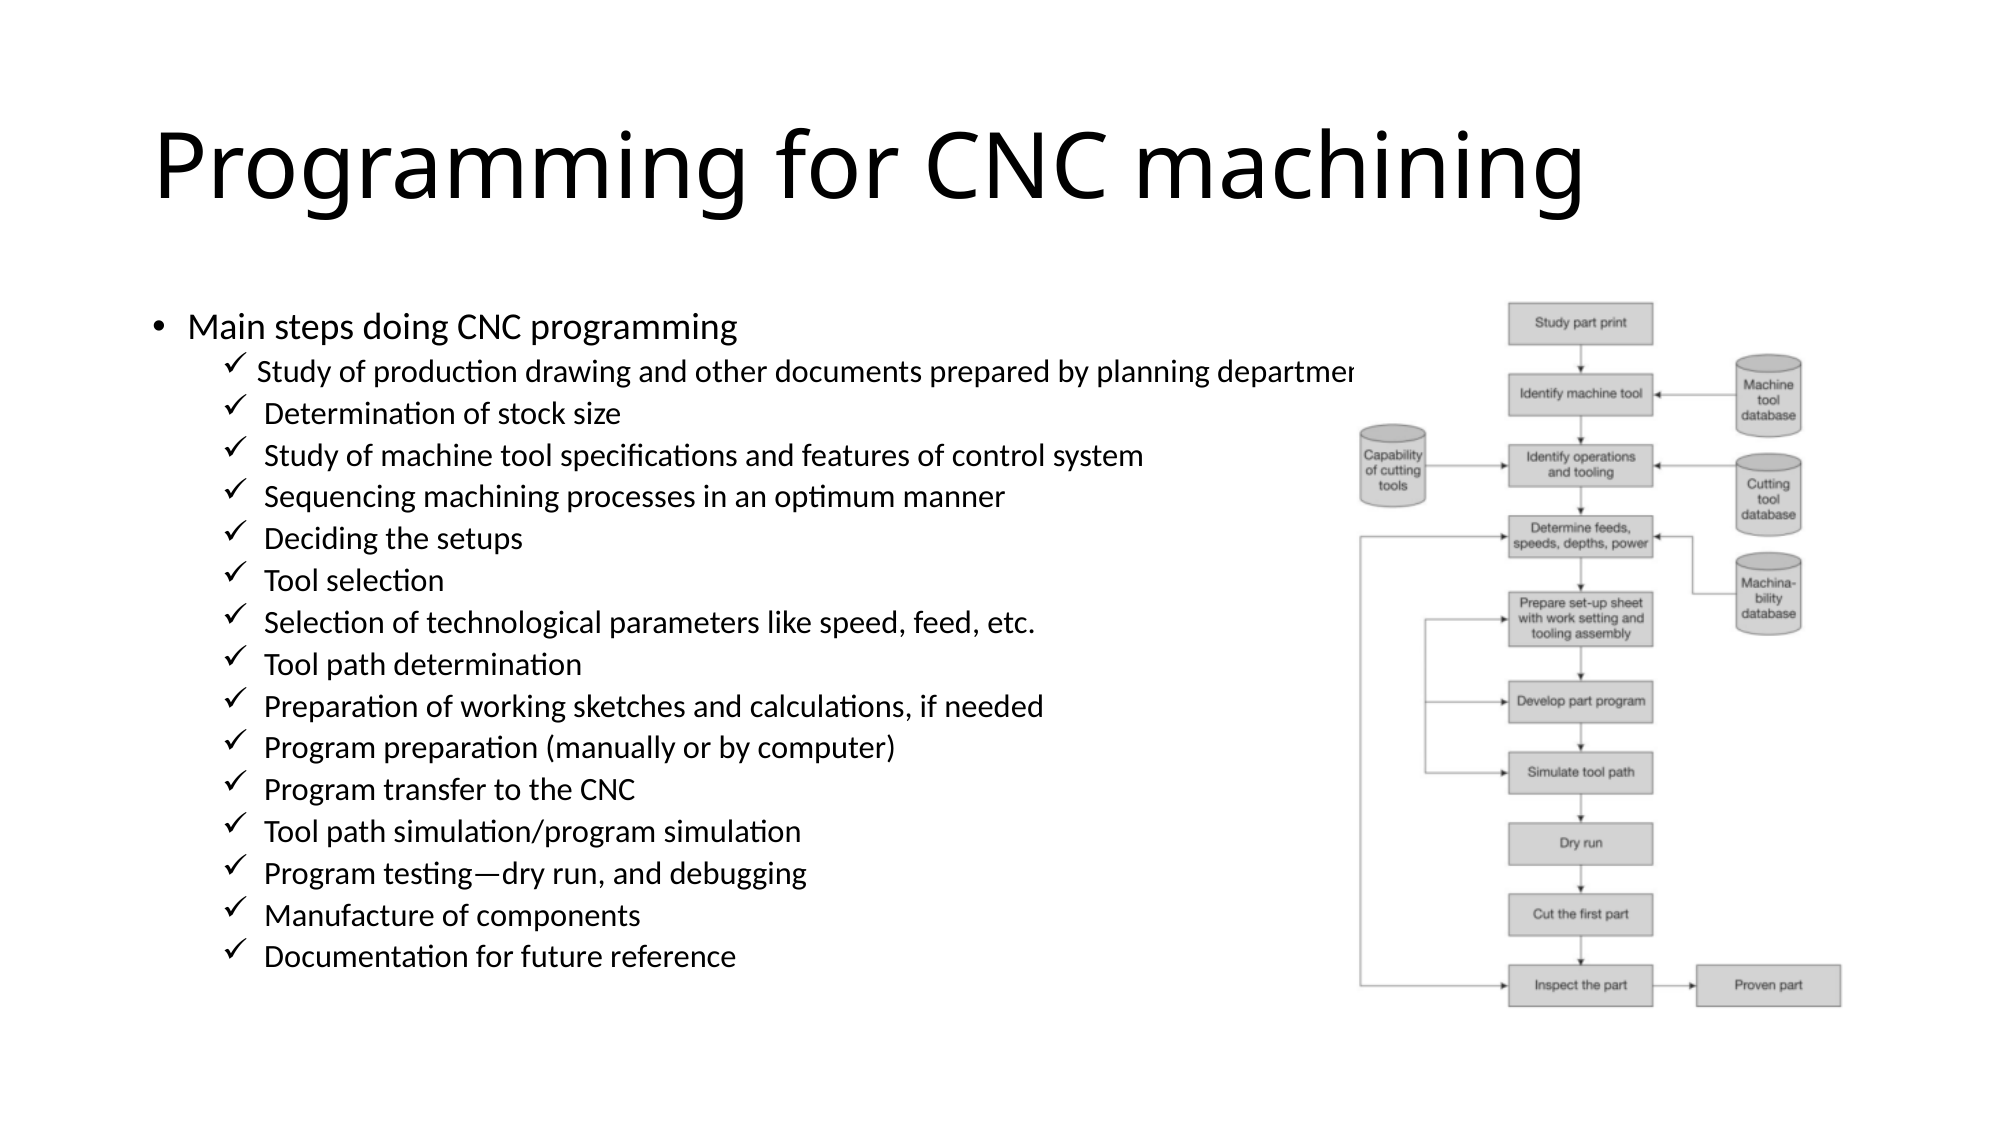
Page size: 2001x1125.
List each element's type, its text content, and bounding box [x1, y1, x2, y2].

picture [1354, 299, 1848, 1014]
list Main steps doing CNC programming Study of production drawing and other documents prepared by planning department Determination of stock size Study of machine tool specifications and features of control system Sequencing machining processes in an optimum manner Deciding the setups Tool selection Selection of technological parameters like speed, feed, etc. Tool path determination Preparation of working sketches and calculations, if needed Program preparation (manually or by computer) Program transfer to the CNC Tool path simulation/program simulation Program testing—dry run, and debugging Manufacture of components Documentation for future reference [137, 299, 1354, 1014]
title Programming for CNC machining [137, 59, 1863, 278]
